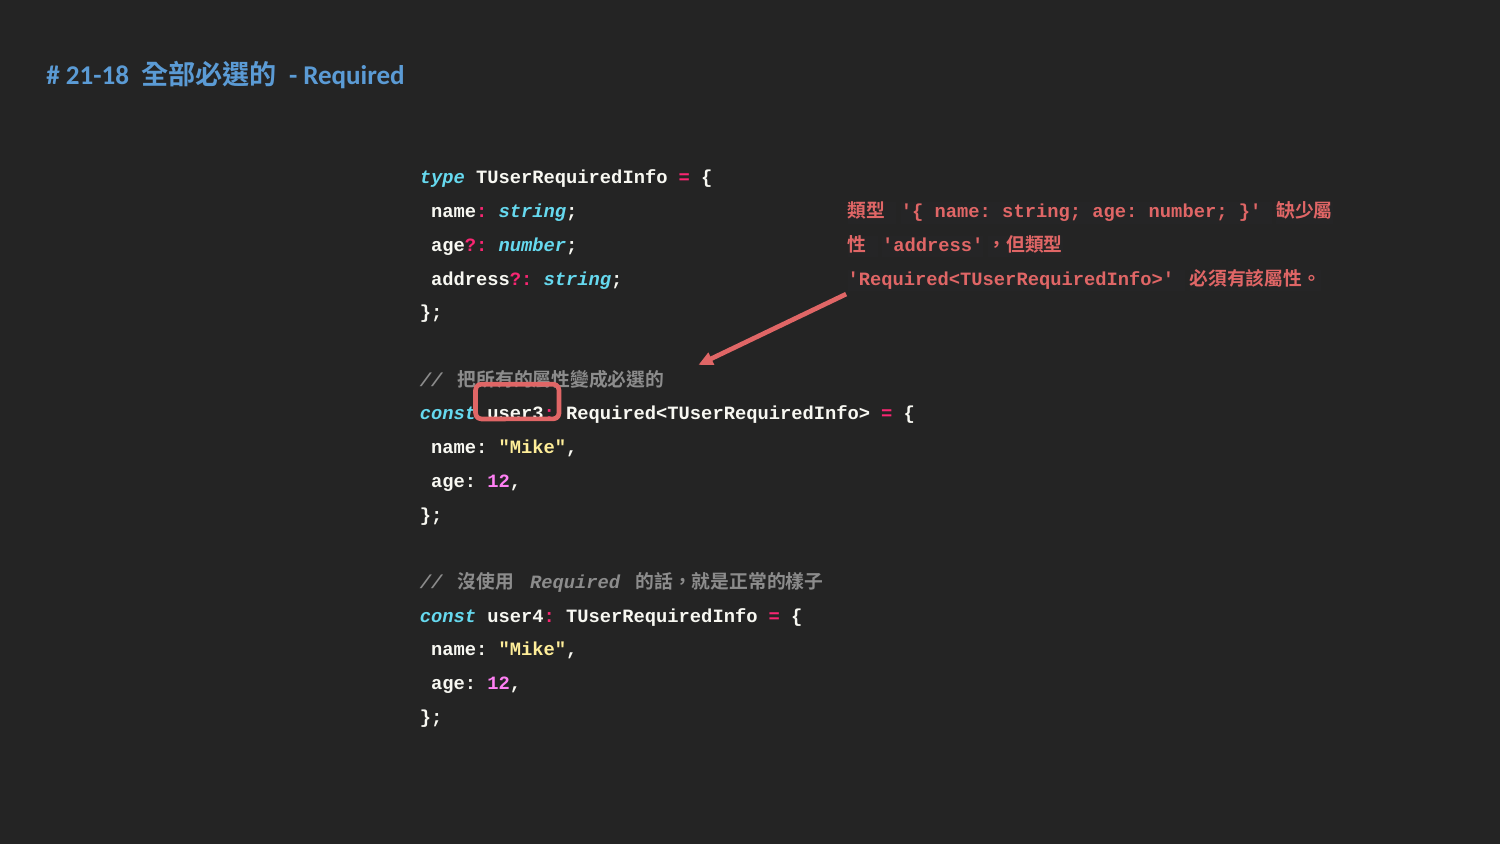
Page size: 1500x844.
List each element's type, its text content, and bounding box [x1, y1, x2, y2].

text_box 類型 '{ name: string; age: number; }' 缺少屬性 'address'，但類型 'Required<TUserRequiredInfo>' 必須有該屬性。 [832, 172, 1353, 305]
text_box # 21-18 全部必選的 - Required [31, 26, 750, 105]
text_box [698, 293, 847, 365]
text_box [475, 384, 560, 419]
text_box type TUserRequiredInfo = { name: string; age?: number; address?: string; }; // 把所有的屬性變成必選的 const user3: Required<TUserRequiredInfo> = { name: "Mike", age: 12, }; // 沒使用 Required 的話，就是正常的樣子 const user4: TUserRequiredInfo = { name: "Mike", age: 12, }; [404, 138, 937, 742]
